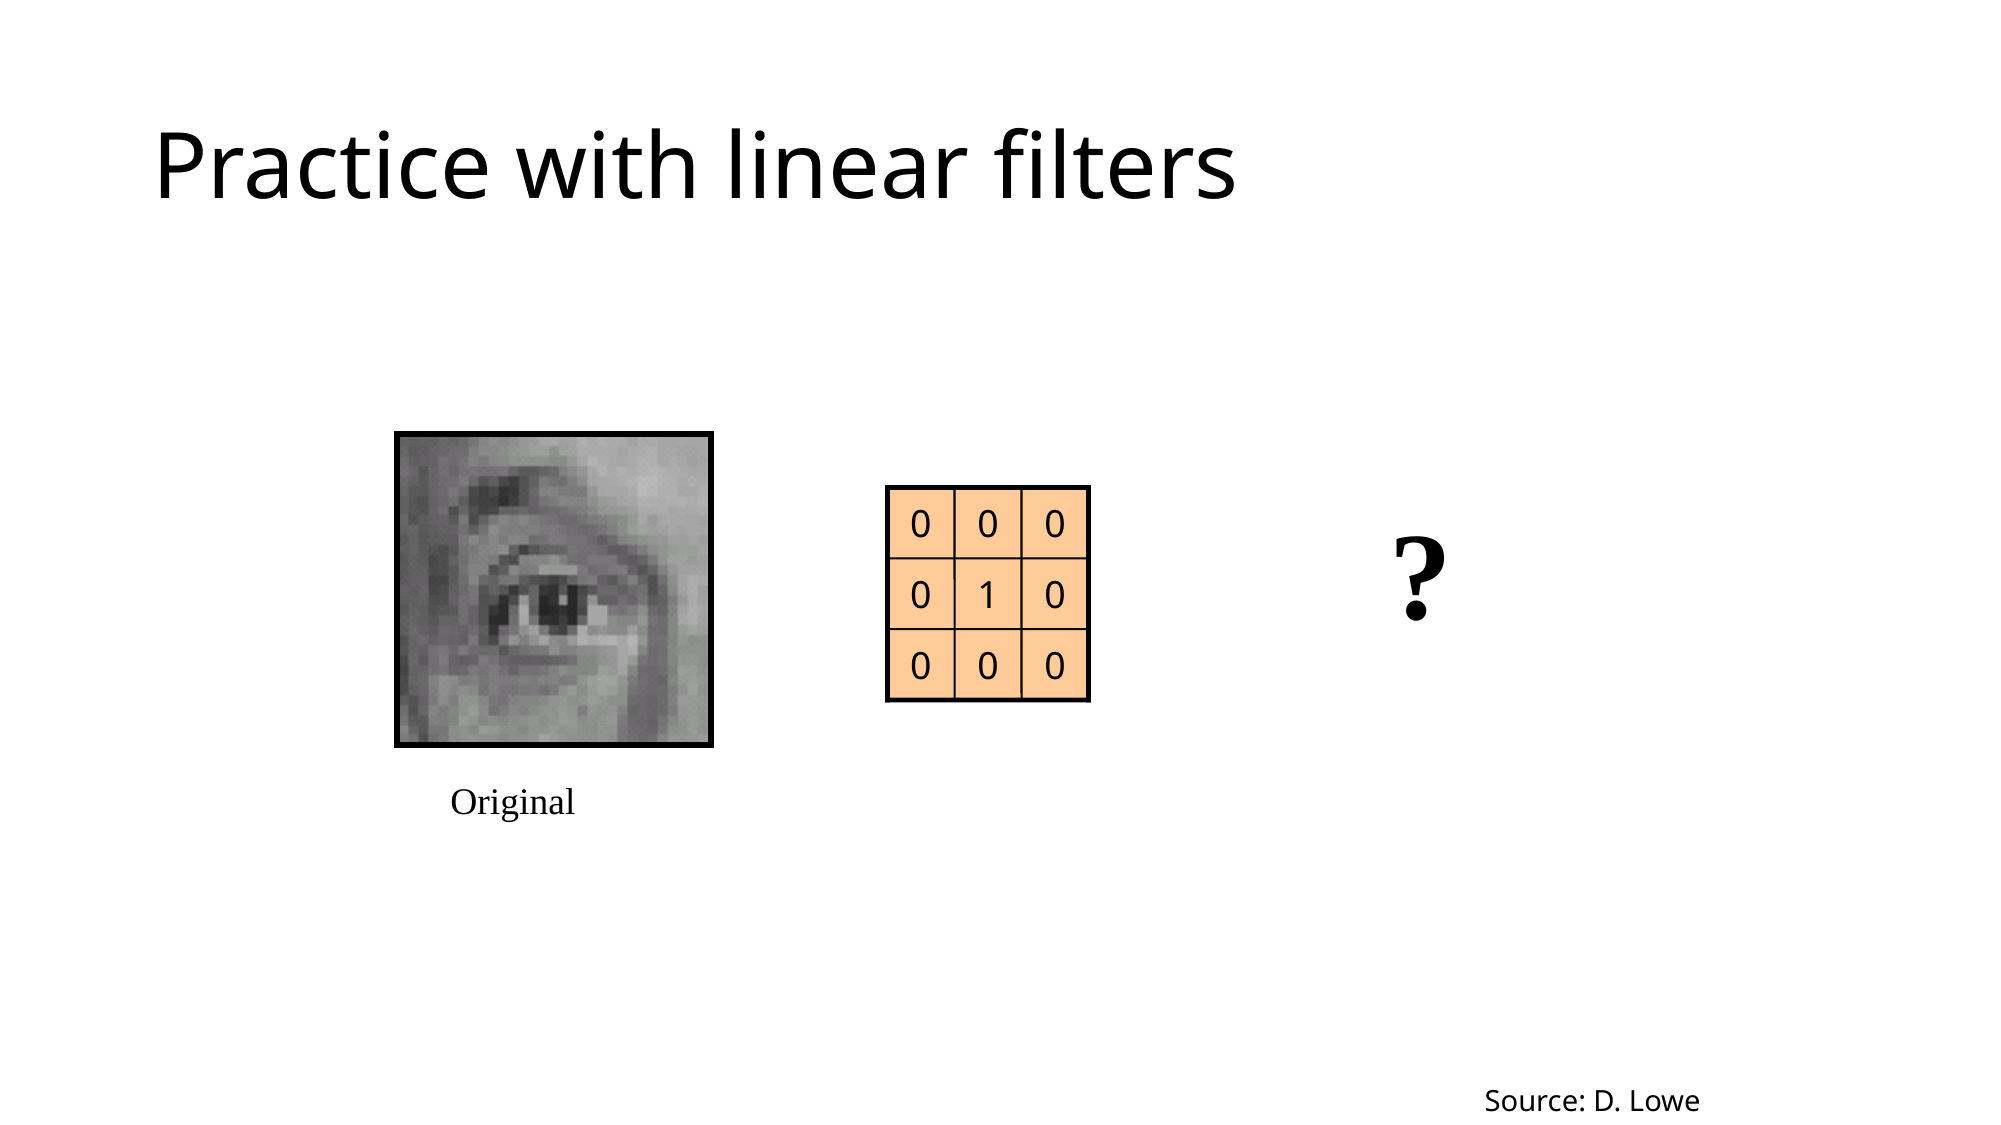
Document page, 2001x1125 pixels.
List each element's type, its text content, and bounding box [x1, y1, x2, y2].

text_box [886, 486, 1089, 701]
text_box ? [1375, 487, 1468, 653]
text_box Original [435, 769, 591, 829]
title Practice with linear filters [137, 59, 1863, 278]
picture [399, 436, 709, 743]
text_box Source: D. Lowe [1469, 1074, 1716, 1125]
